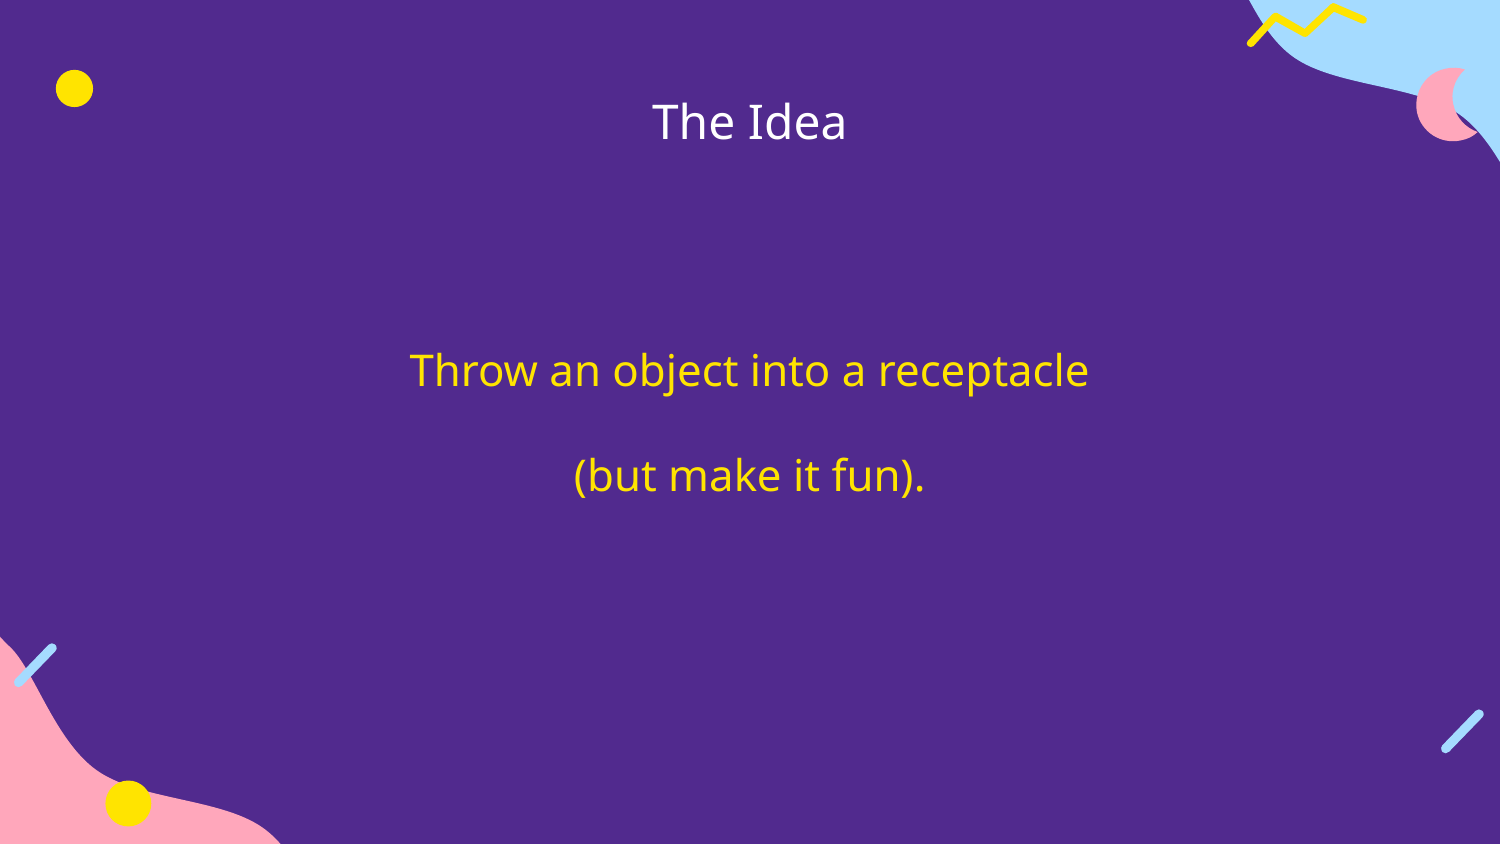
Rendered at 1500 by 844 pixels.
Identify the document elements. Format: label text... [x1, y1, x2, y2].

text_box Throw an object into a receptacle (but make it fun). [326, 230, 1174, 613]
title The Idea [118, 72, 1382, 167]
